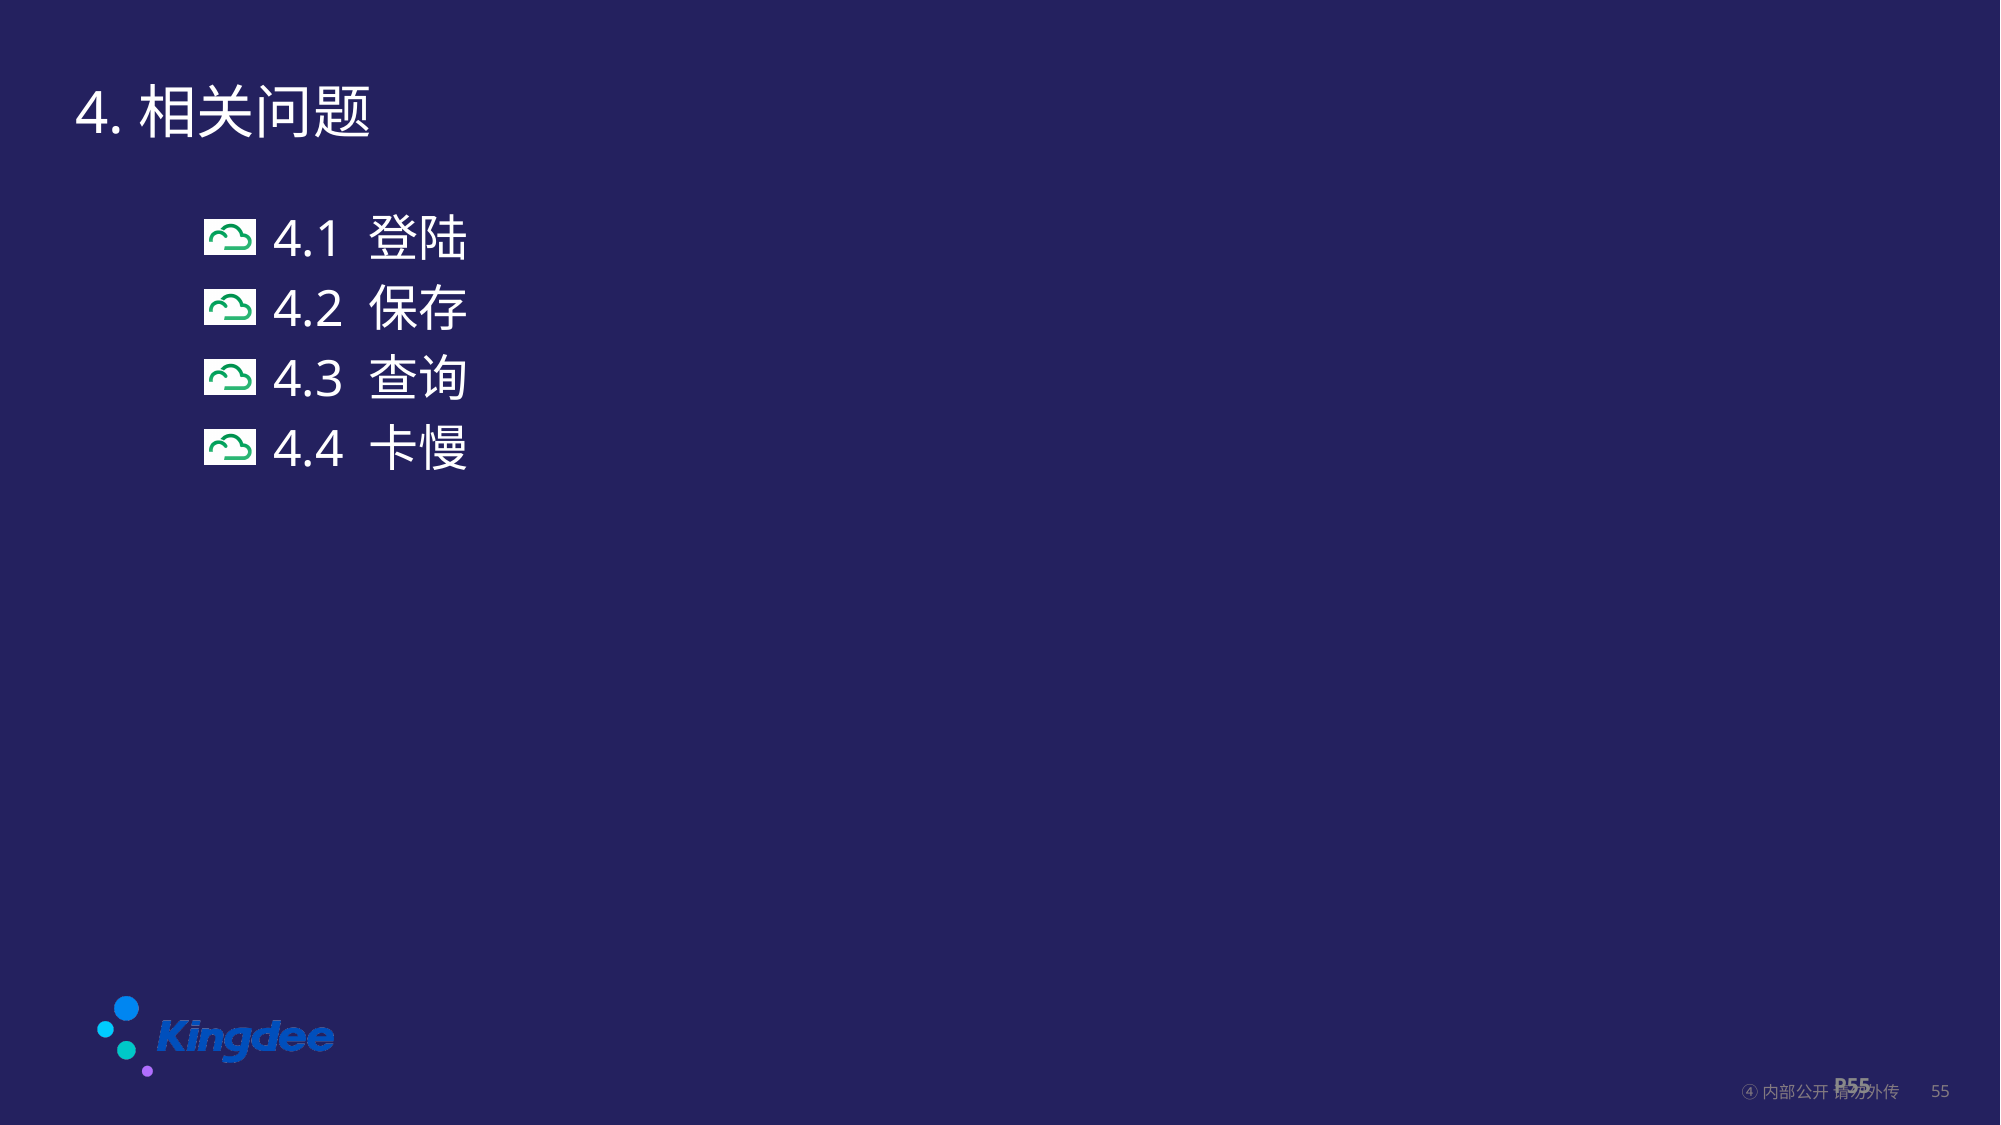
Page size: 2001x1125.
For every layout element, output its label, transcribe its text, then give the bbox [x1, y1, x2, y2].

picture [204, 359, 256, 395]
title 4.相关问题 [60, 58, 1526, 161]
picture [97, 995, 334, 1077]
list 4.1 登陆 4.2 保存 4.3 查询 4.4 卡慢 [189, 199, 1767, 531]
picture [204, 289, 256, 325]
picture [204, 219, 256, 255]
picture [204, 429, 256, 465]
